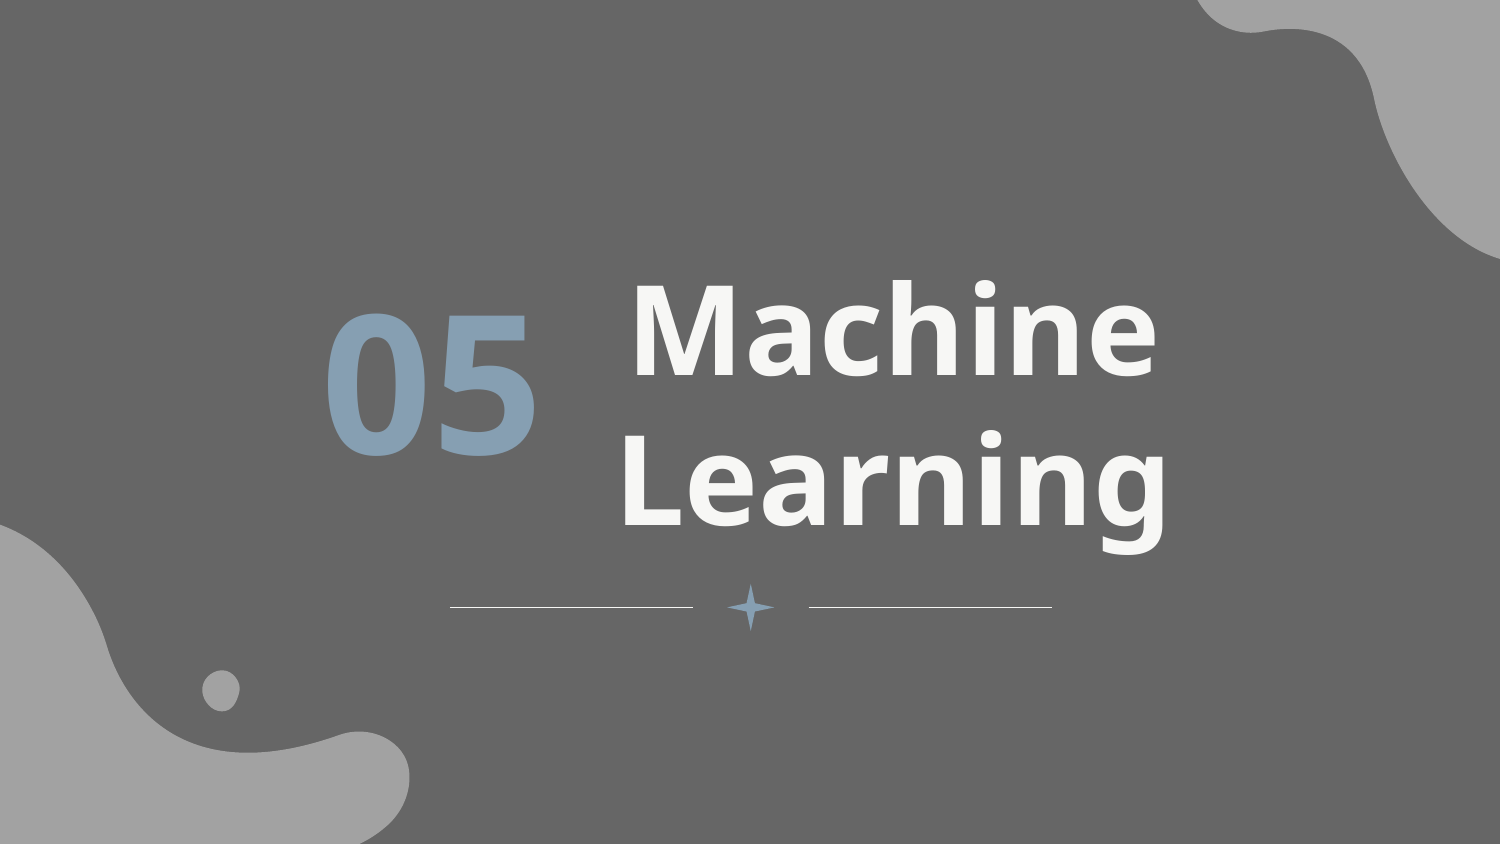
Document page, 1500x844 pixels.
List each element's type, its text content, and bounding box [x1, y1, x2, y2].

title 05 [306, 290, 574, 464]
title Machine Learning [592, 337, 1195, 464]
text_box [449, 583, 1052, 632]
